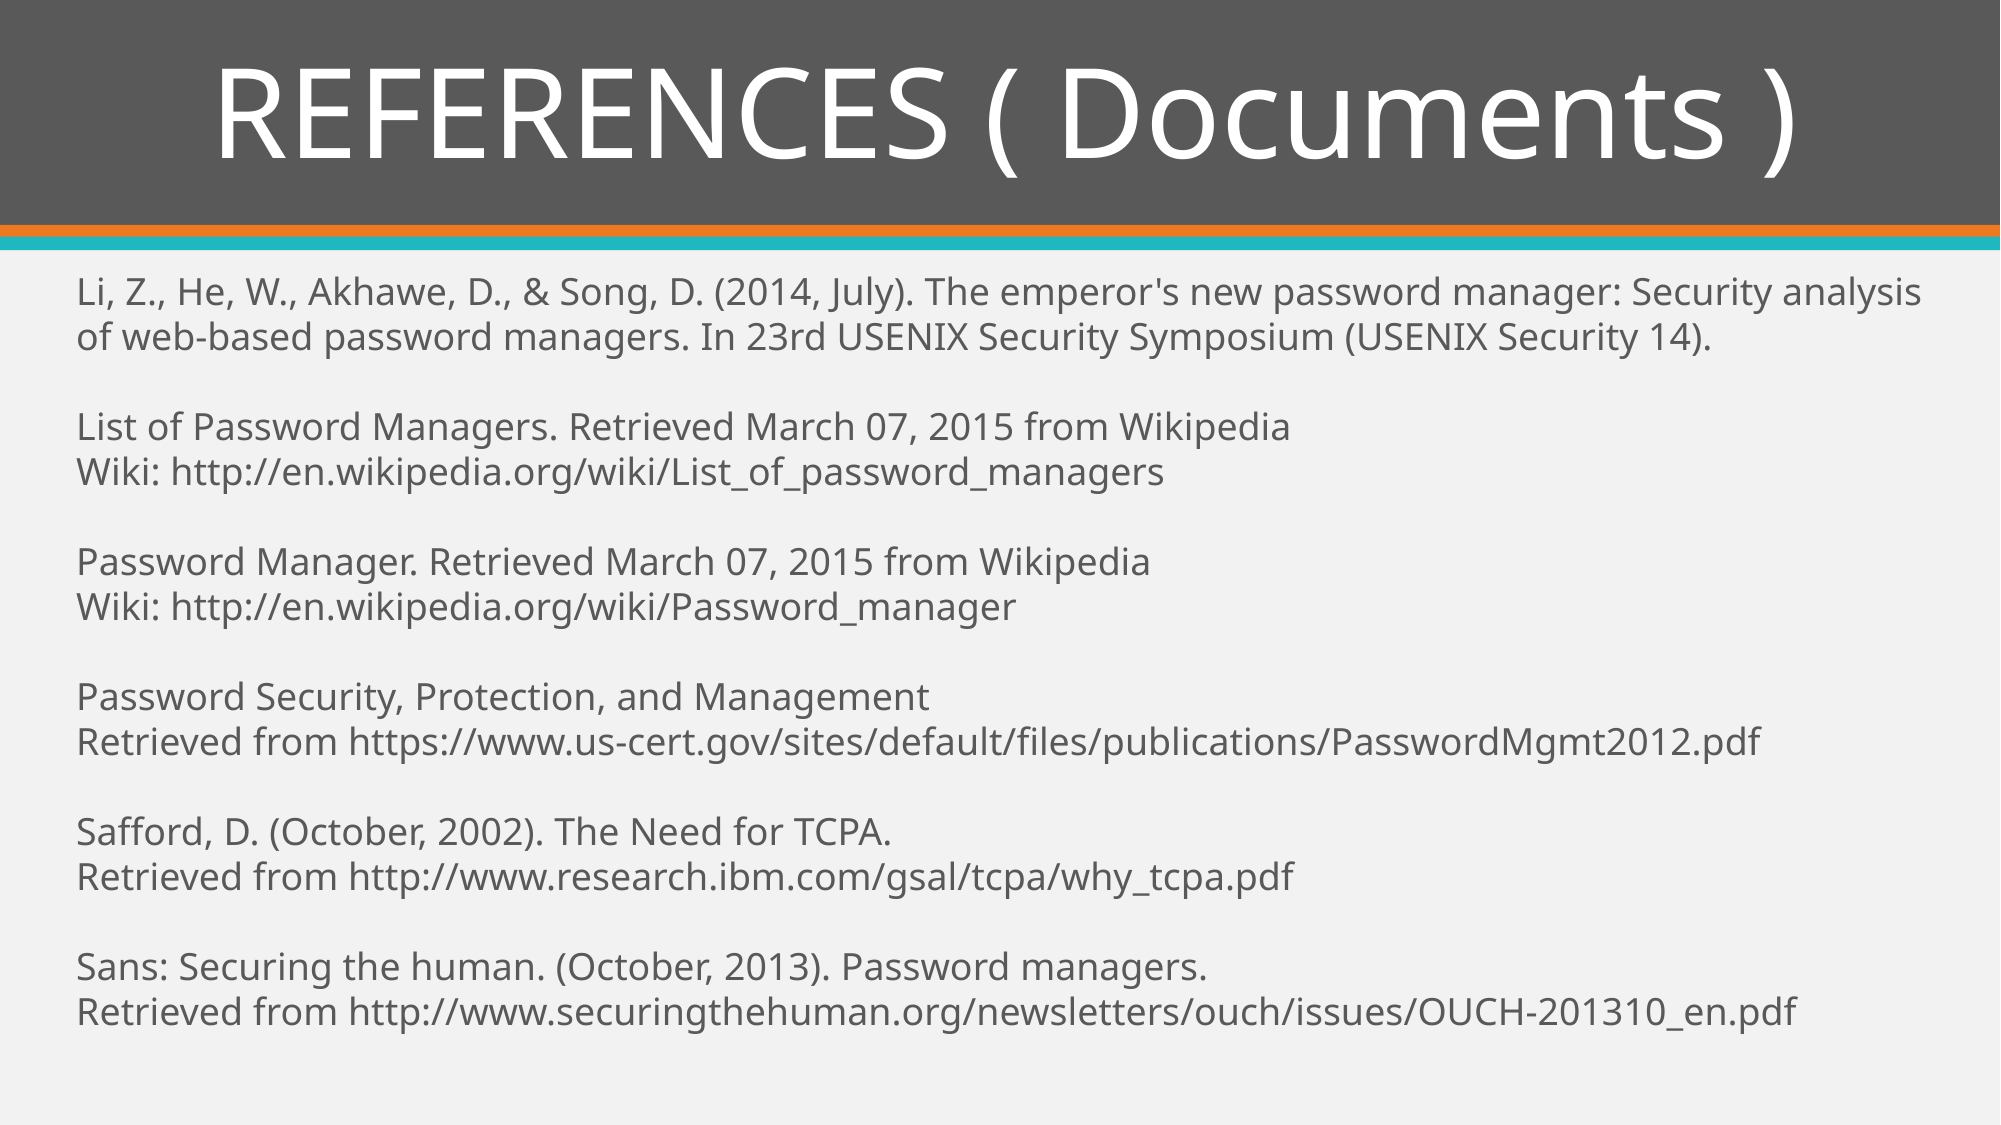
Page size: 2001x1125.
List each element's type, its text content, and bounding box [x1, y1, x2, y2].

text_box Li, Z., He, W., Akhawe, D., & Song, D. (2014, July). The emperor's new password manager: Security analysis of web-based password managers. In 23rd USENIX Security Symposium (USENIX Security 14). List of Password Managers. Retrieved March 07, 2015 from Wikipedia Wiki: http://en.wikipedia.org/wiki/List_of_password_managers Password Manager. Retrieved March 07, 2015 from Wikipedia Wiki: http://en.wikipedia.org/wiki/Password_manager Password Security, Protection, and Management Retrieved from https://www.us-cert.gov/sites/default/files/publications/PasswordMgmt2012.pdf Safford, D. (October, 2002). The Need for TCPA. Retrieved from http://www.research.ibm.com/gsal/tcpa/why_tcpa.pdf Sans: Securing the human. (October, 2013). Password managers. Retrieved from http://www.securingthehuman.org/newsletters/ouch/issues/OUCH-201310_en.pdf [61, 261, 1949, 1086]
title REFERENCES ( Documents ) [90, 23, 1919, 194]
